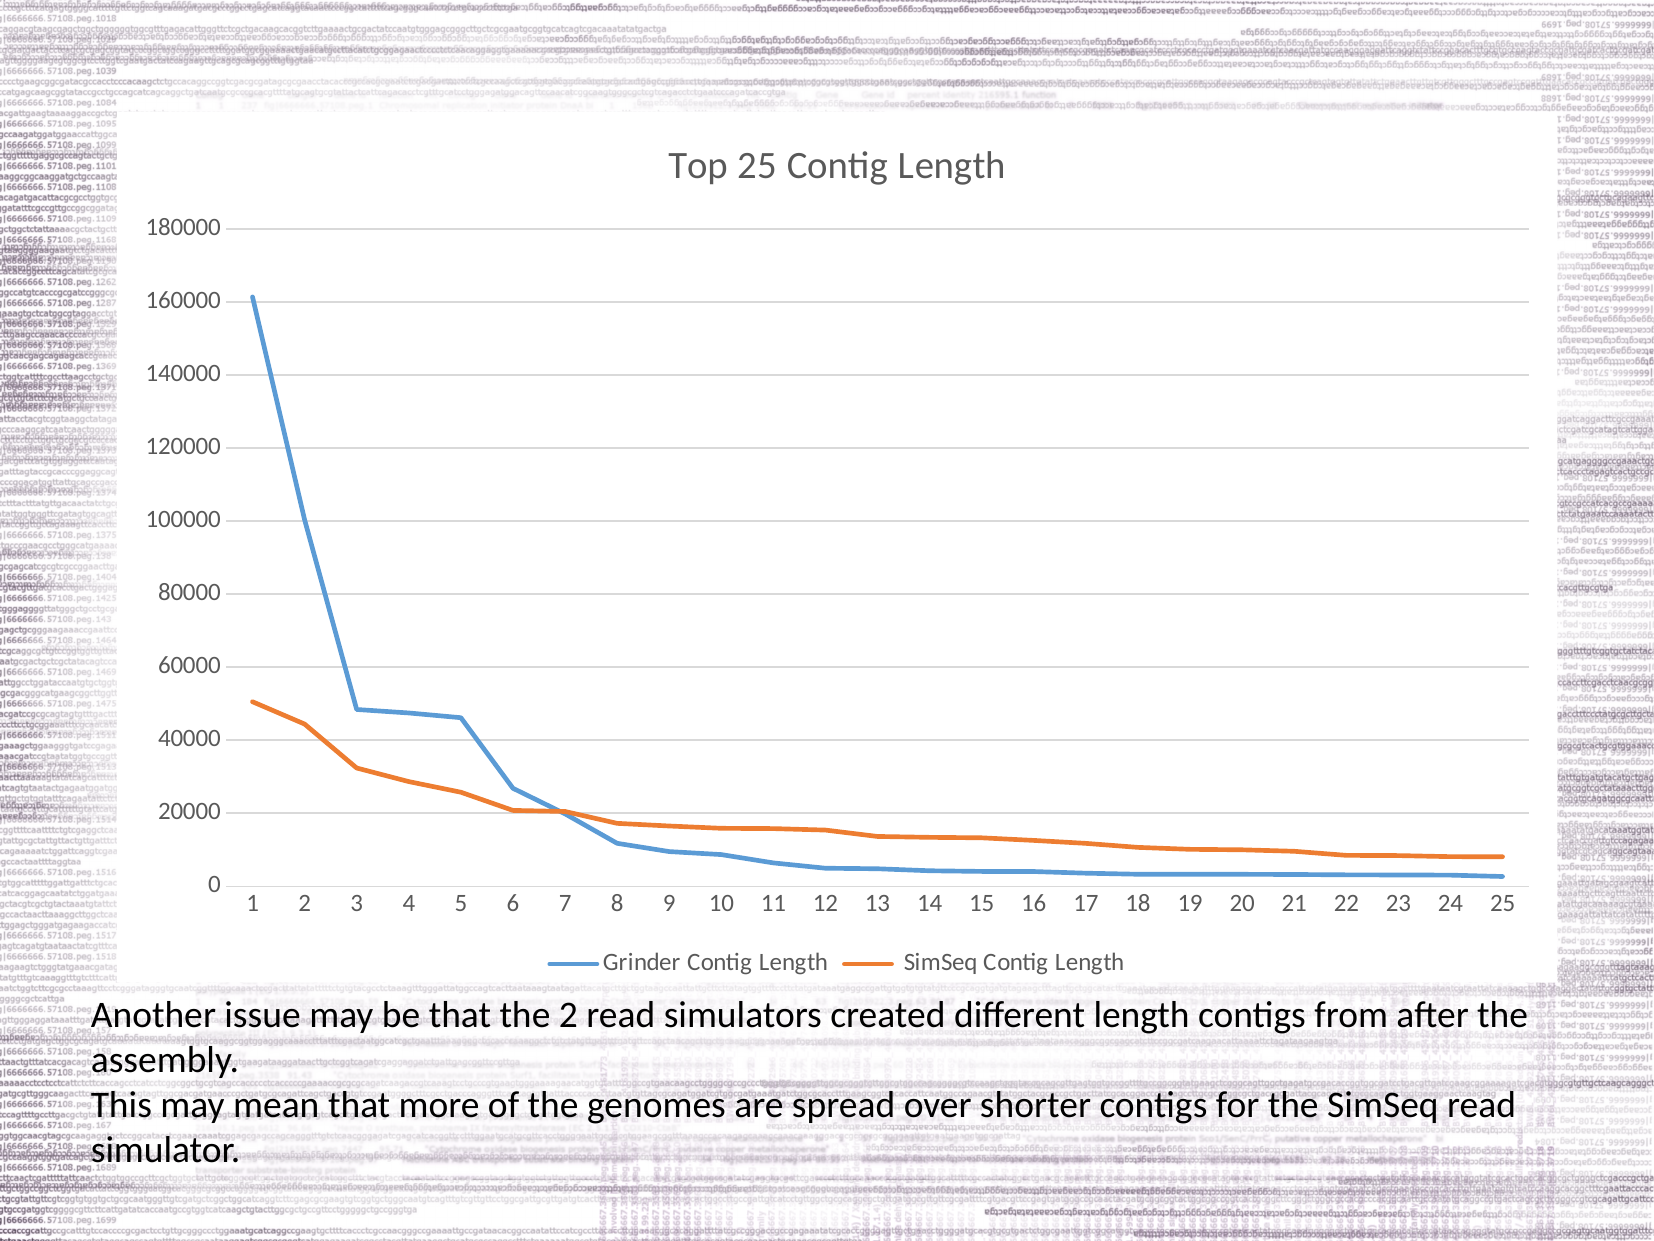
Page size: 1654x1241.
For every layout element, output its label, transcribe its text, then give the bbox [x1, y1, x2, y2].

picture [0, 0, 1654, 1241]
text_box Another issue may be that the 2 read simulators created different length contigs from after the assembly. This may mean that more of the genomes are spread over shorter contigs for the SimSeq read simulator. [76, 982, 1622, 1178]
chart [116, 111, 1558, 983]
